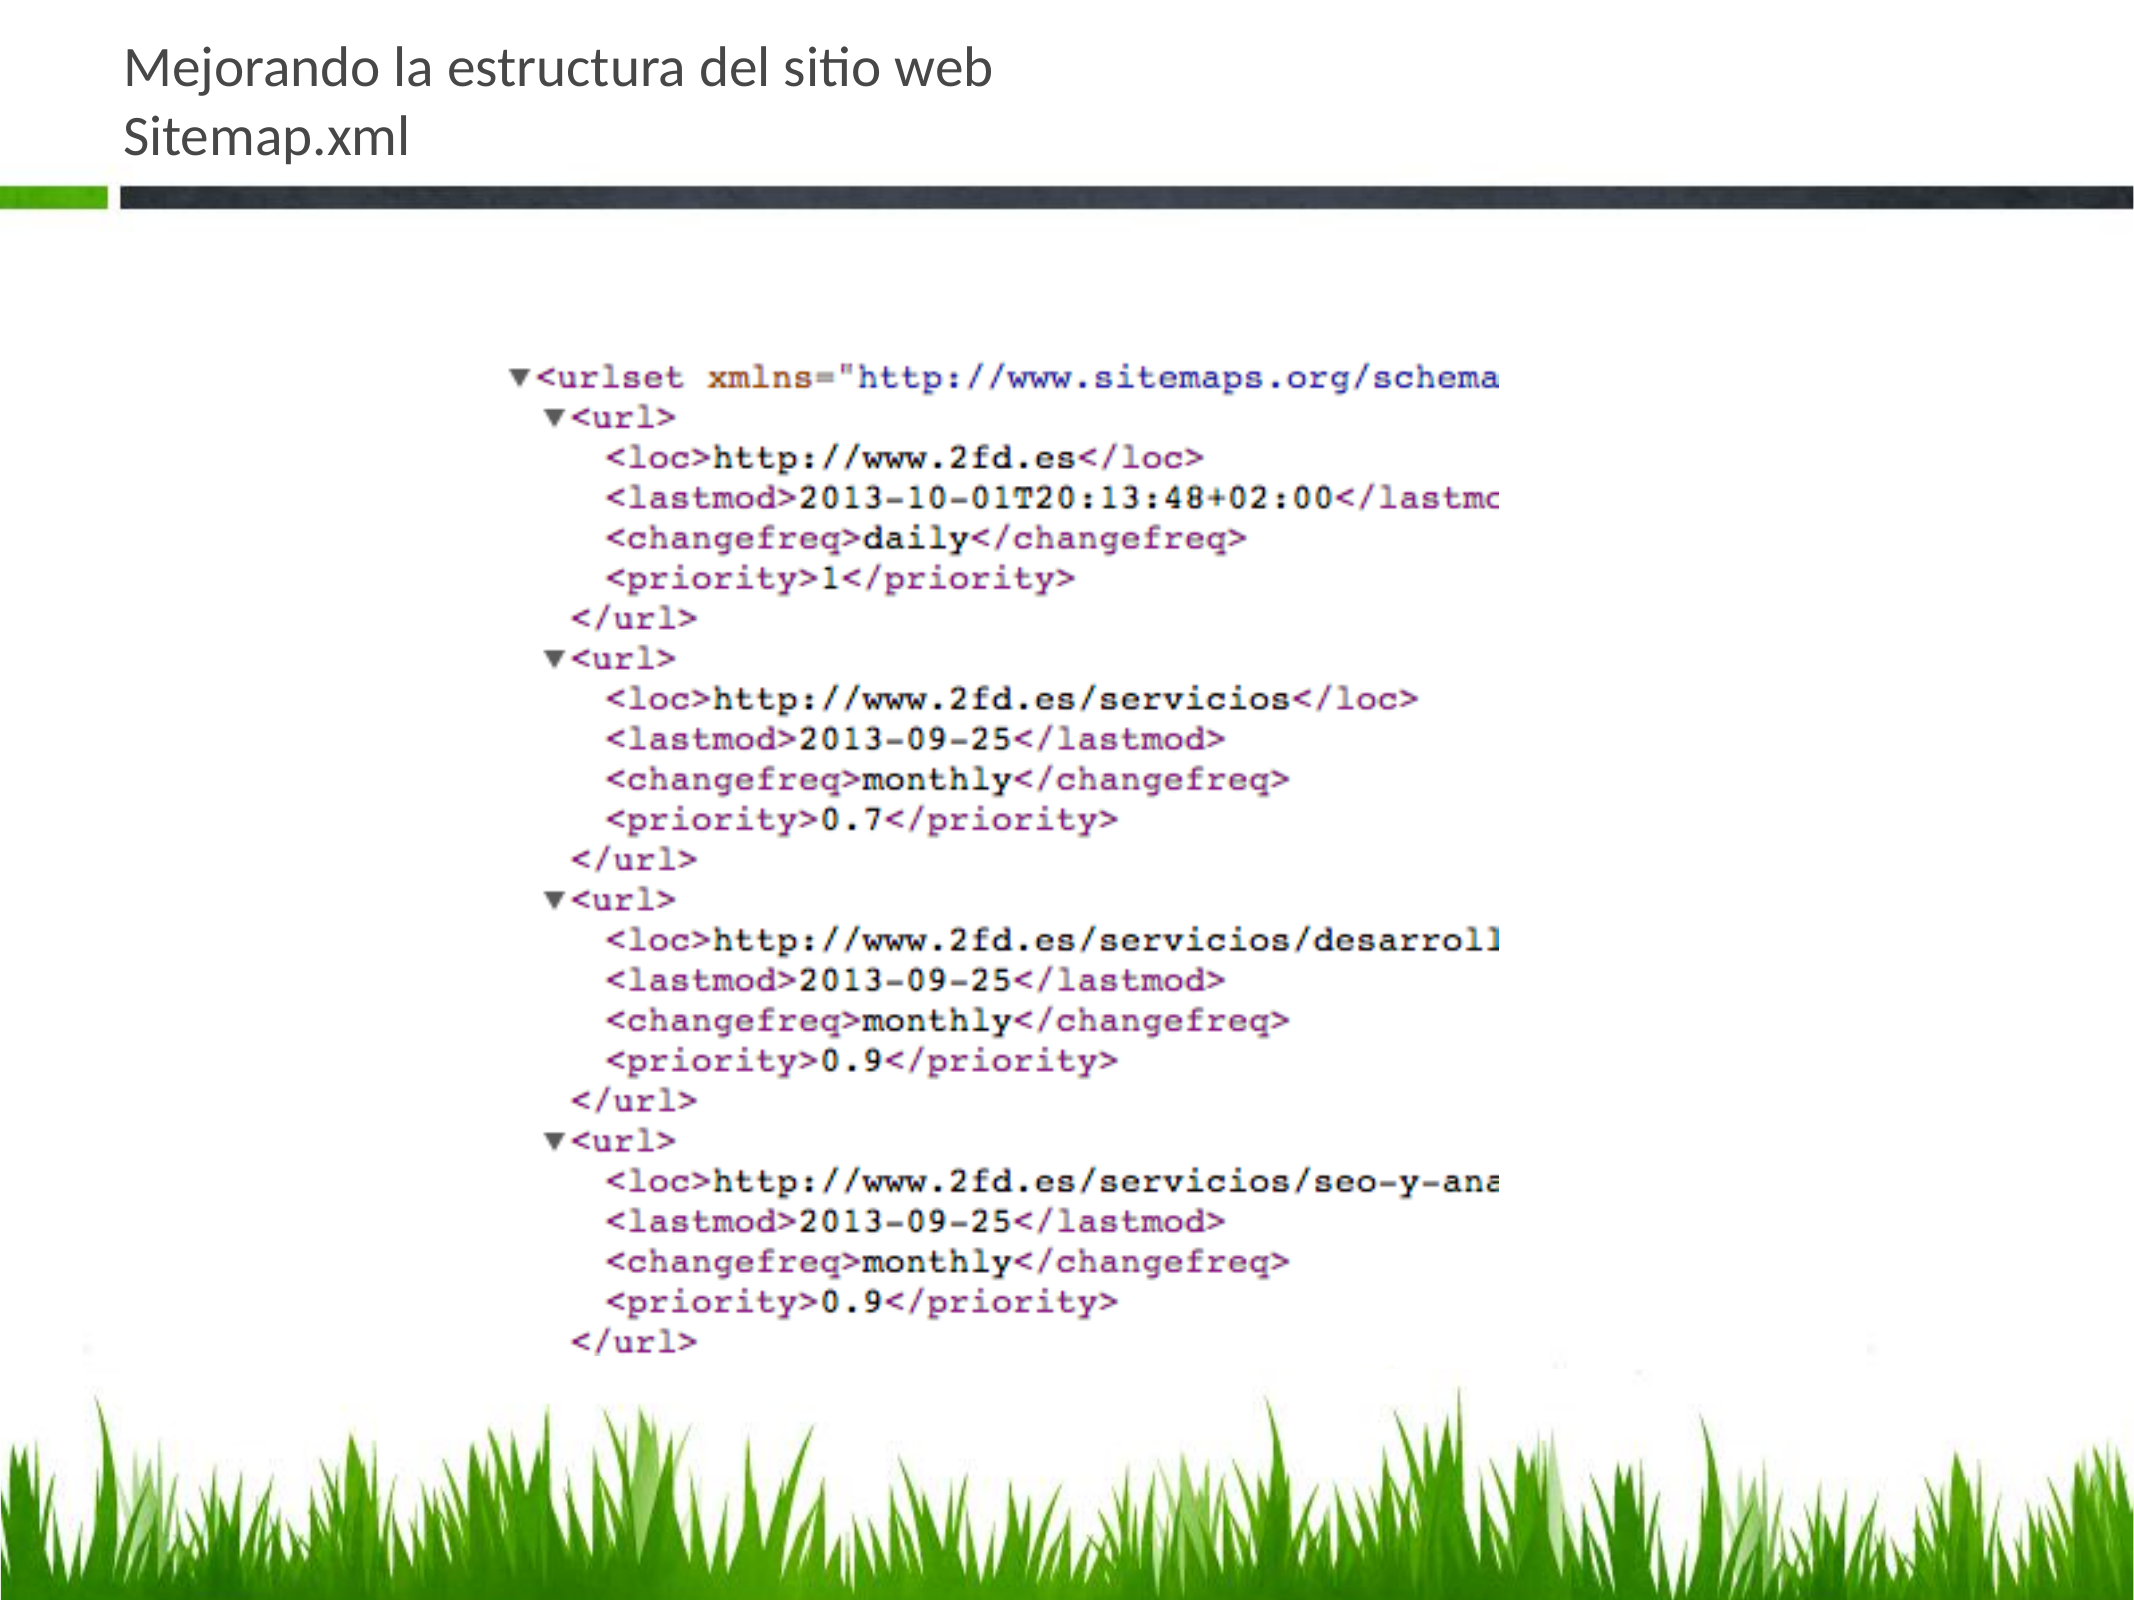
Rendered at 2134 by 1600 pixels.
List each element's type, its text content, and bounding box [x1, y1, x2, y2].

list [499, 350, 1499, 1356]
title Mejorando la estructura del sitio web Sitemap.xml [101, 17, 2063, 178]
picture [0, 0, 2134, 1600]
